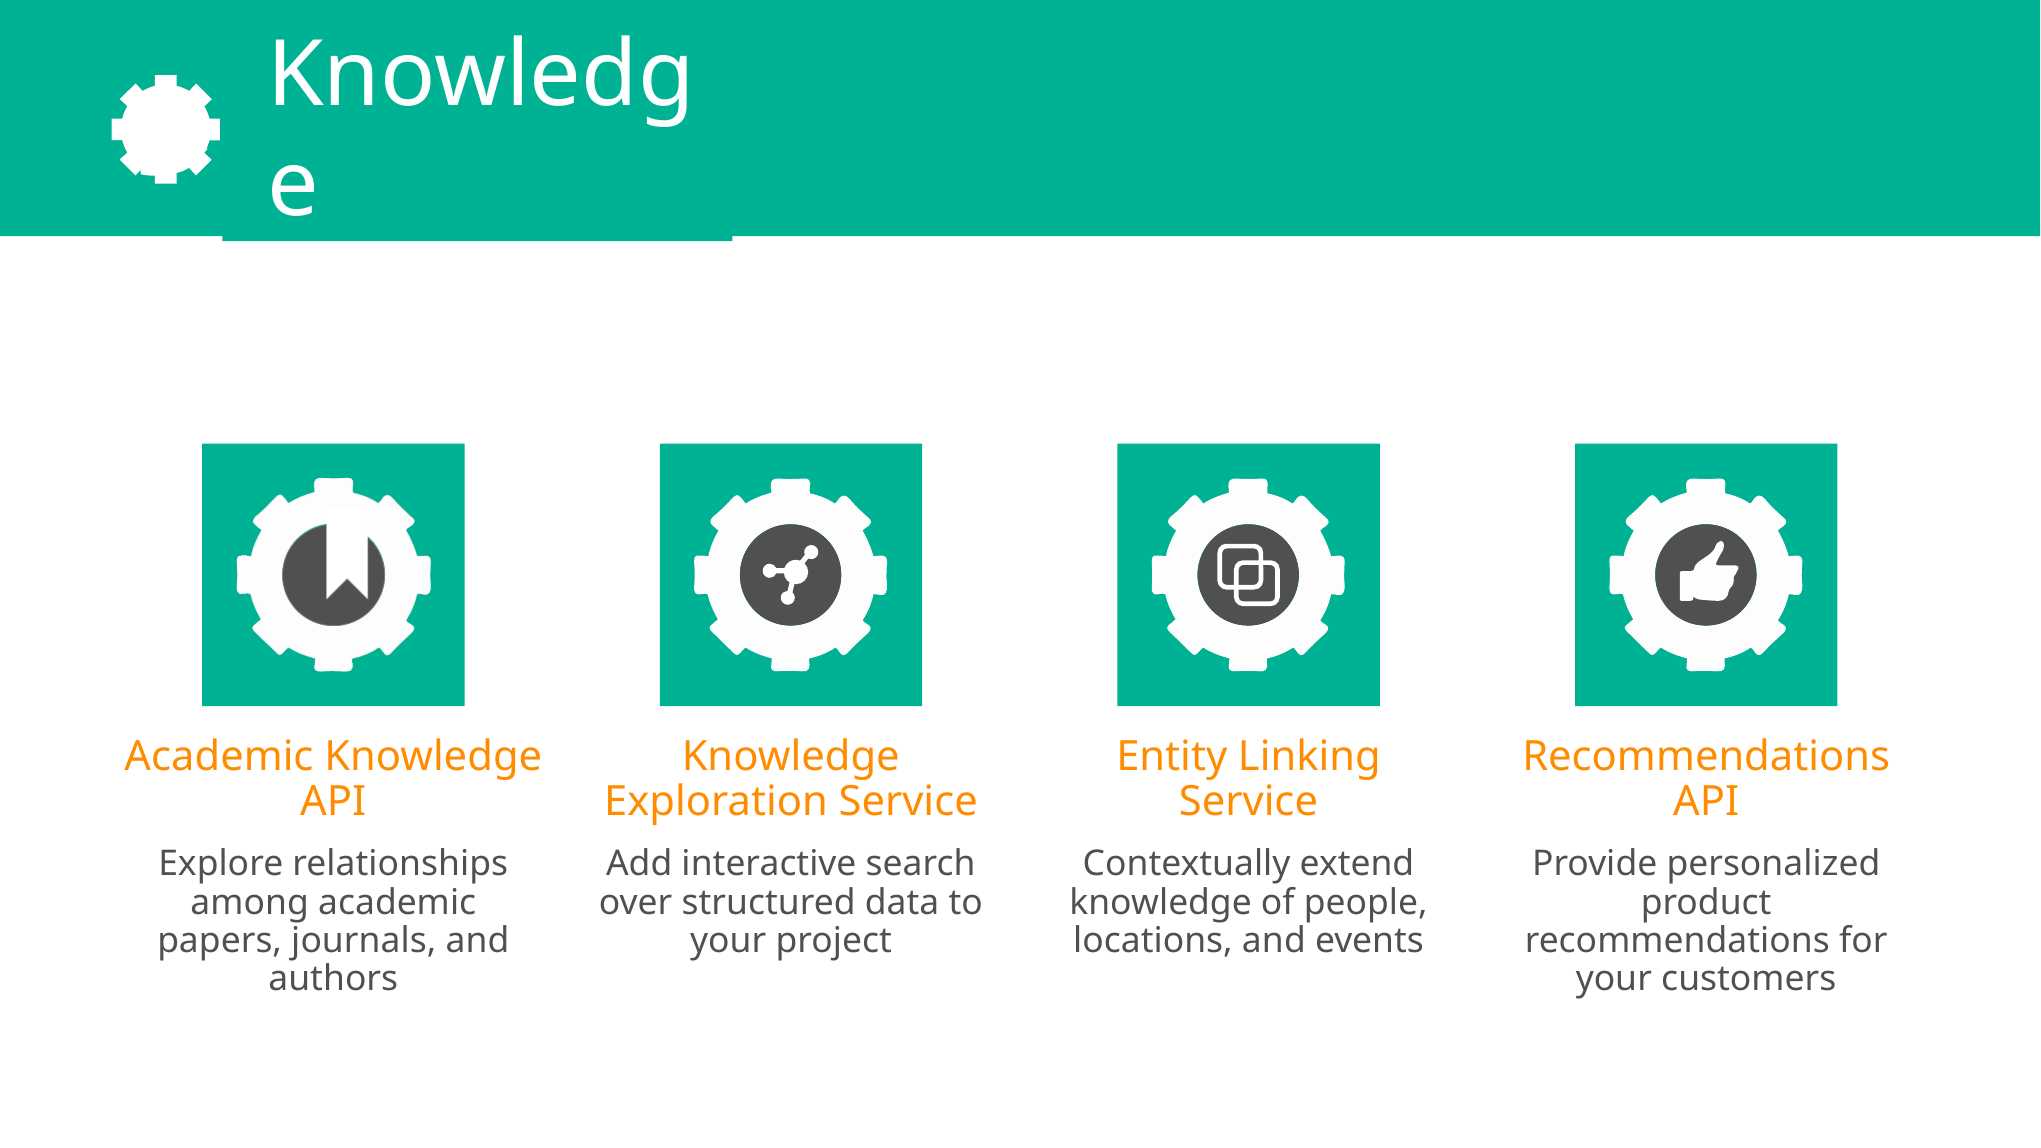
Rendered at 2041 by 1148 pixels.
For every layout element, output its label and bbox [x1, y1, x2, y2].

text_box [1030, 709, 1467, 969]
text_box [60, 46, 733, 187]
text_box [93, 709, 550, 969]
text_box [1574, 443, 1838, 707]
text_box [202, 443, 465, 707]
text_box [0, 0, 2041, 237]
text_box [659, 443, 923, 707]
text_box [1466, 709, 1947, 1008]
text_box [550, 709, 1030, 969]
text_box [1117, 443, 1380, 707]
